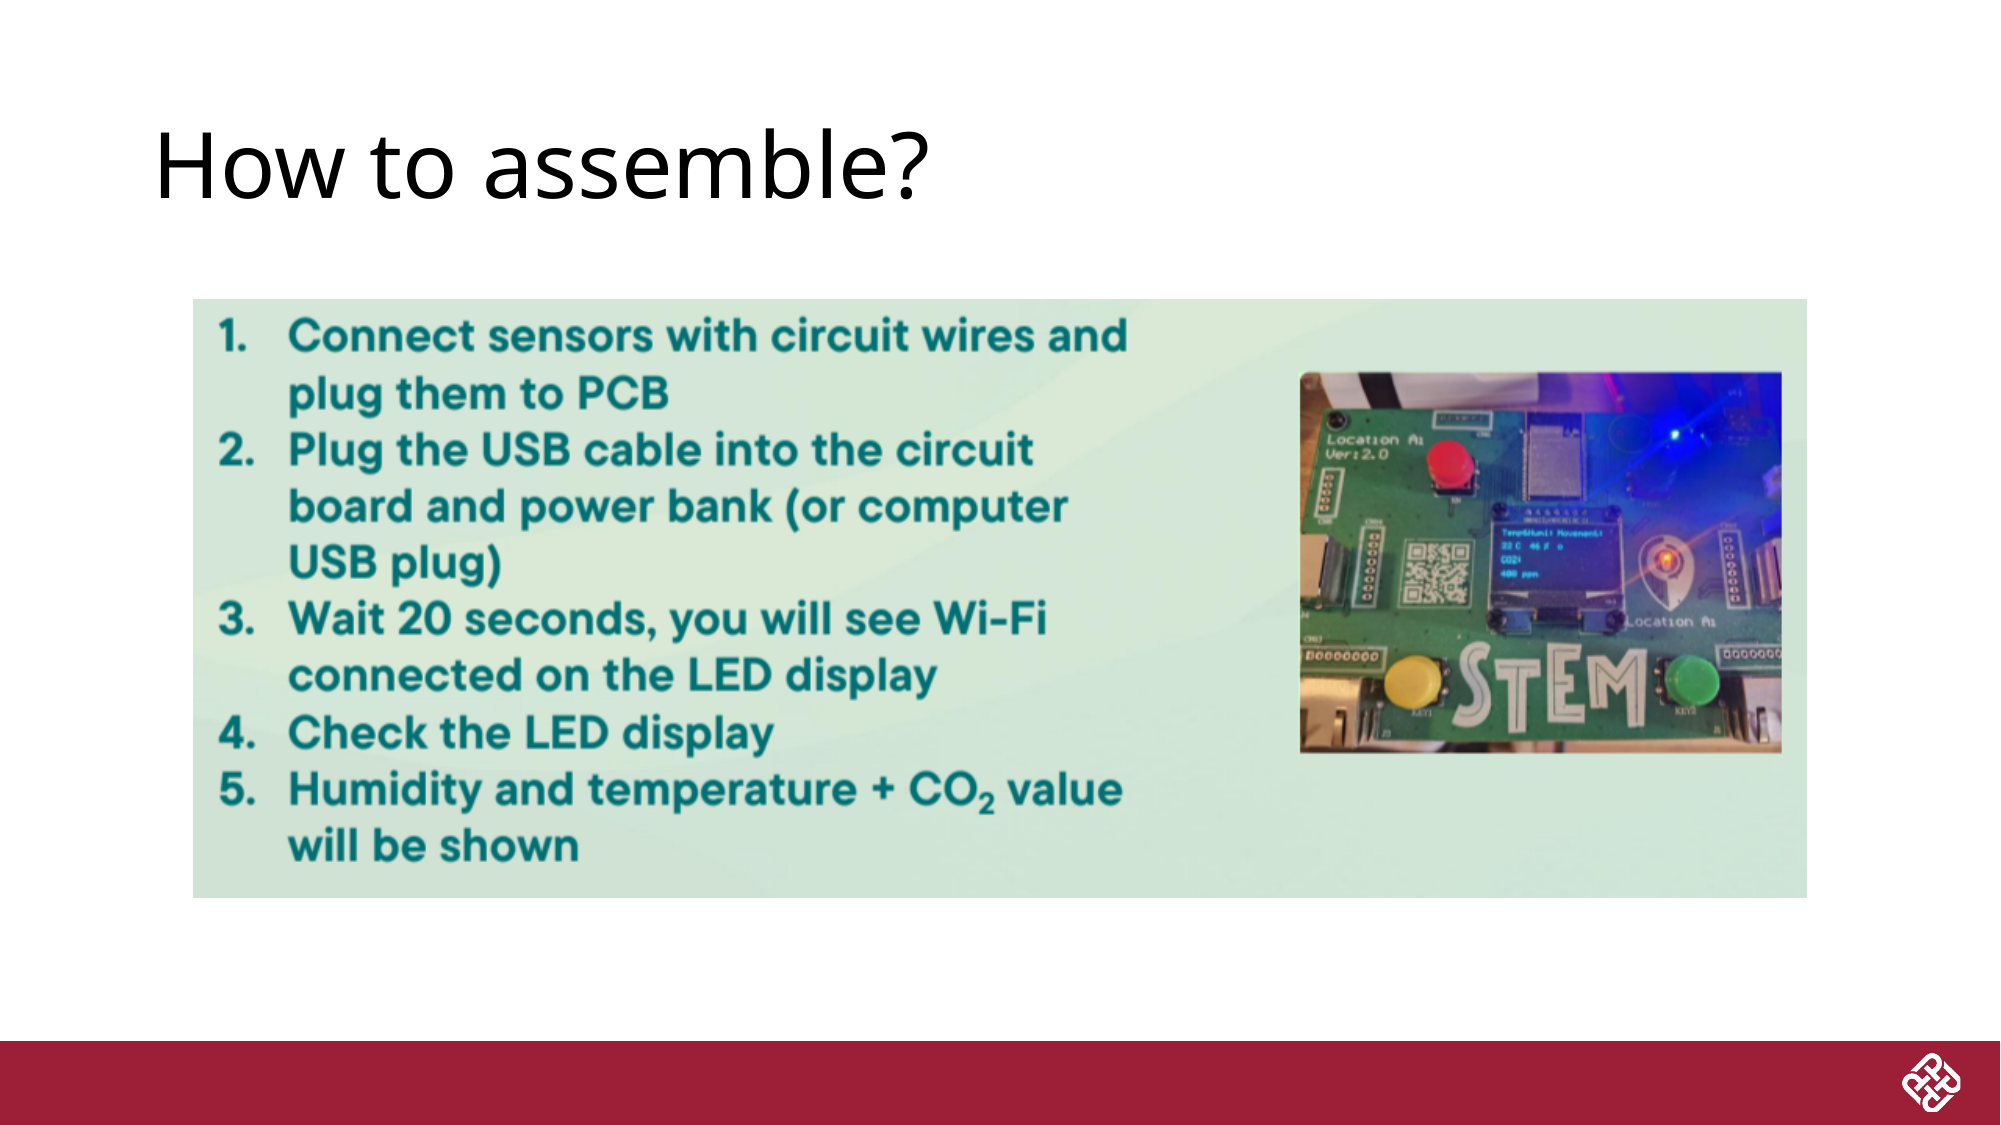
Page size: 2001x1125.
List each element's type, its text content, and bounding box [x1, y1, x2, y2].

picture [0, 1041, 2000, 1125]
picture [193, 299, 1807, 898]
title How to assemble? [137, 59, 1863, 278]
